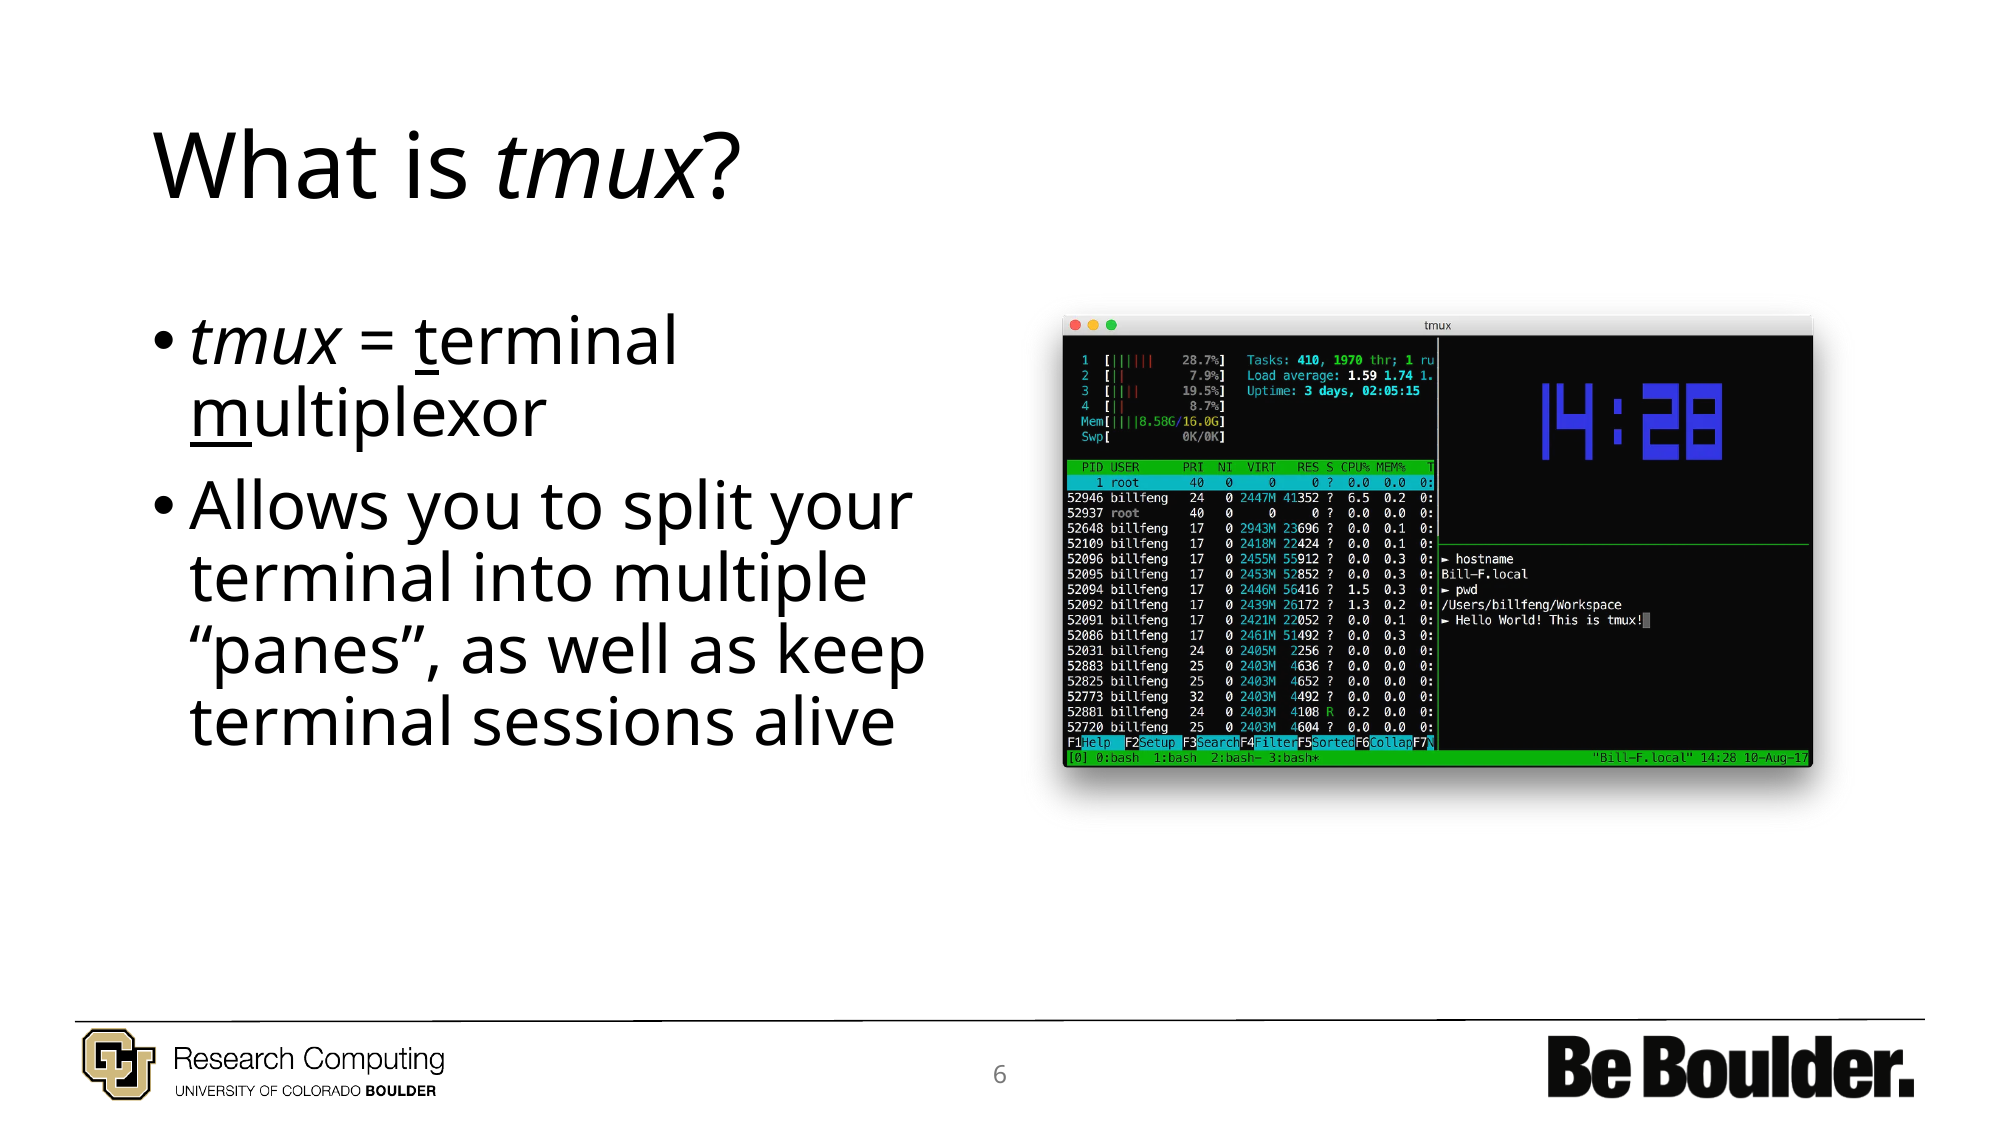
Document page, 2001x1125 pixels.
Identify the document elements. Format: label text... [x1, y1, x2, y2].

title What is tmux? [137, 59, 1863, 278]
picture [1524, 1028, 1938, 1102]
picture [1011, 285, 1863, 840]
picture [81, 1028, 444, 1101]
slide_number 6 [774, 1046, 1225, 1106]
list tmux = terminal multiplexor Allows you to split your terminal into multiple “panes”, as well as keep terminal sessions alive [137, 299, 1007, 1014]
